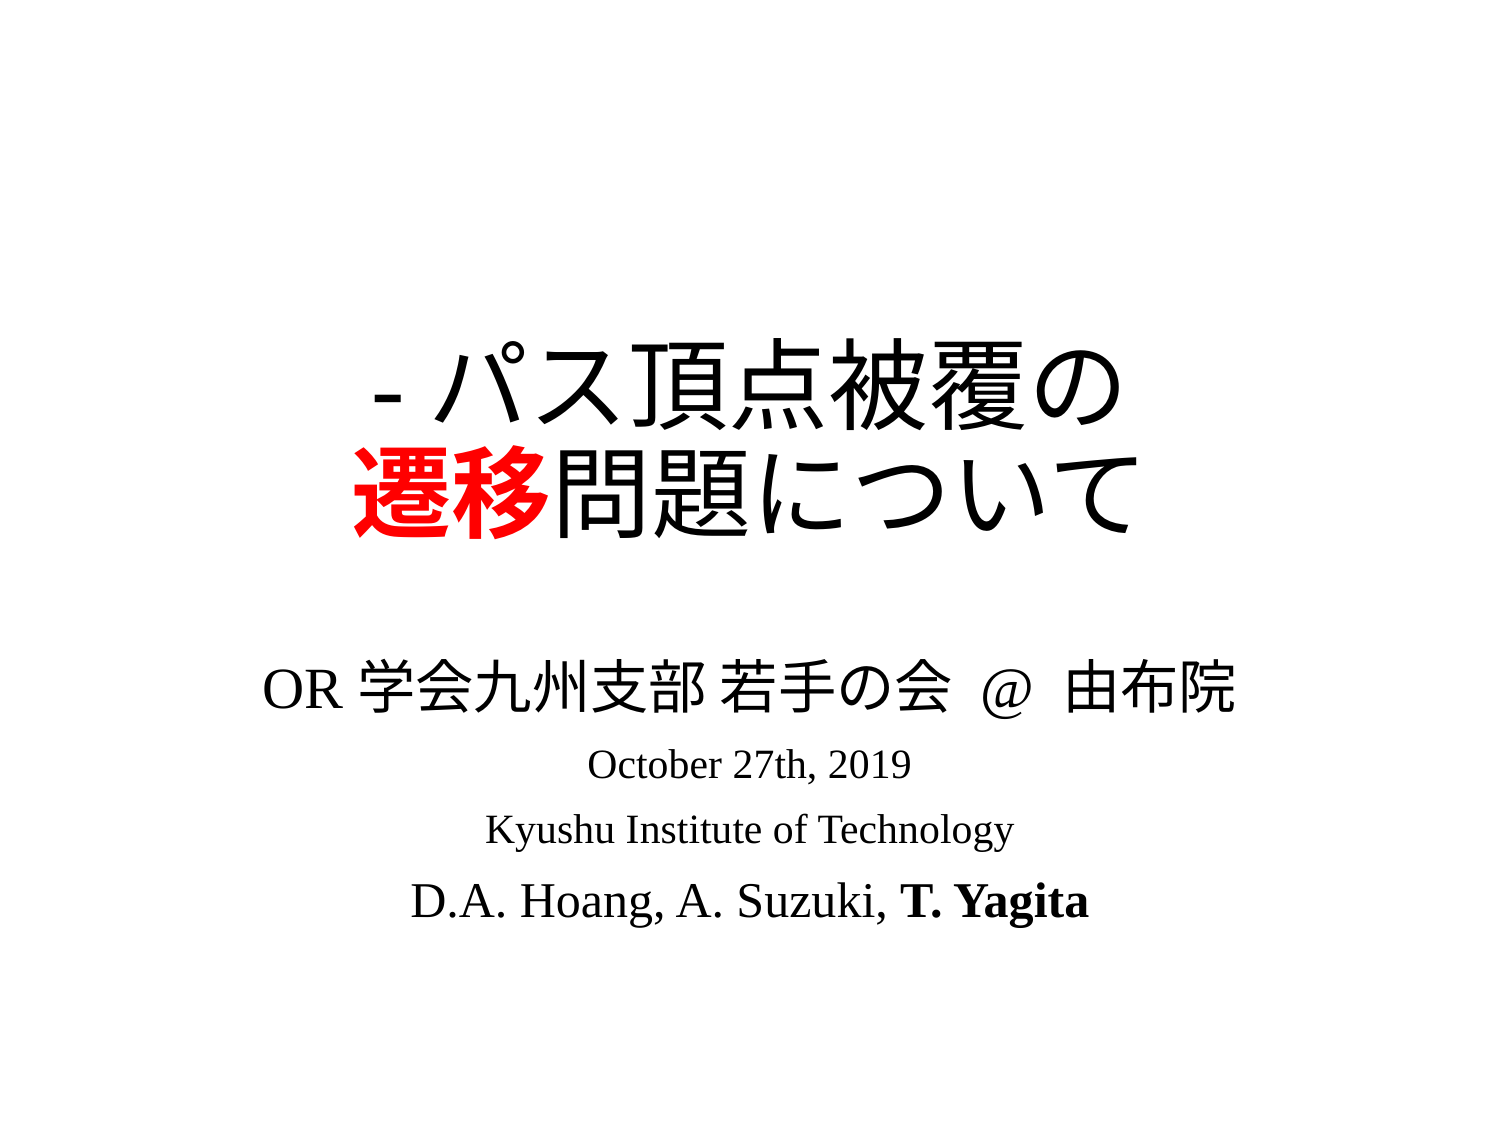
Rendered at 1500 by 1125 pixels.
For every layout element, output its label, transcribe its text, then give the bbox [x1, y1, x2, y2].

text_box OR学会九州支部 若手の会 @ 由布院 October 27th, 2019 Kyushu Institute of Technology D.A. Hoang, A. Suzuki, T. Yagita [187, 650, 1313, 958]
